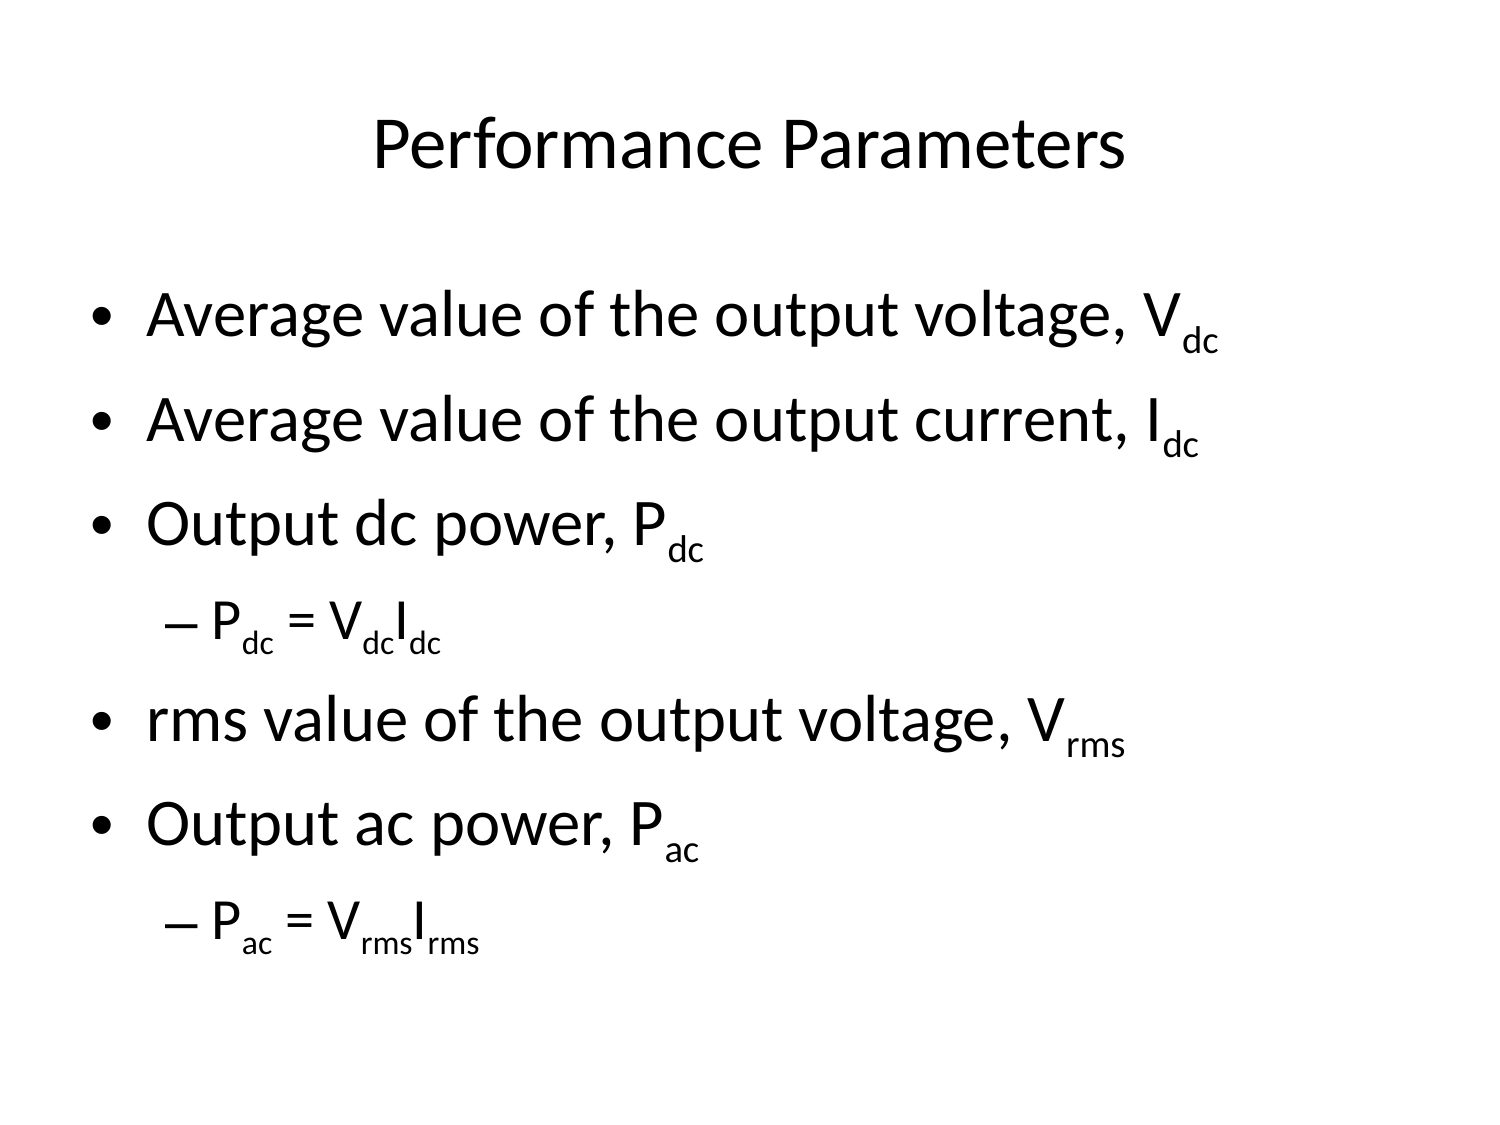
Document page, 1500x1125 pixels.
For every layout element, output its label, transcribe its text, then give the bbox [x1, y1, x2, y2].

list Average value of the output voltage, Vdc Average value of the output current, Idc Output dc power, Pdc Pdc = VdcIdc rms value of the output voltage, Vrms Output ac power, Pac Pac = VrmsIrms [75, 262, 1425, 1005]
title Performance Parameters [75, 45, 1425, 233]
